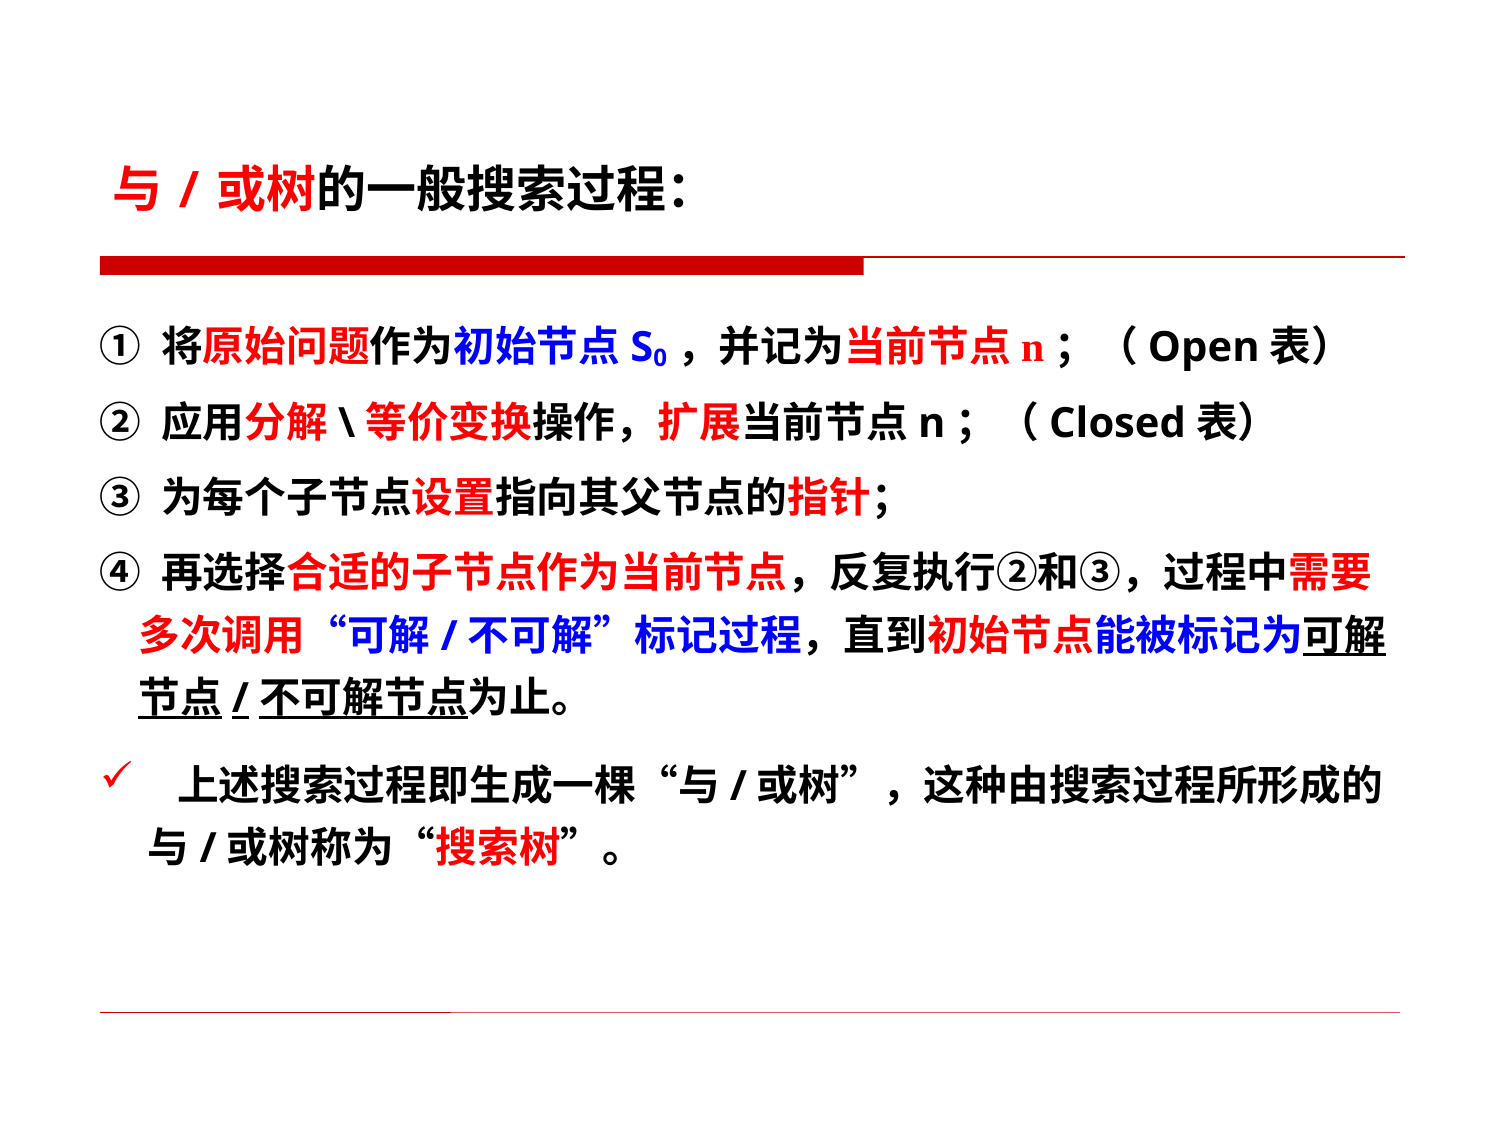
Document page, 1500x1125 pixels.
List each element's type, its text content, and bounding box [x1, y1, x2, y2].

text_box ① 将原始问题作为初始节点S0，并记为当前节点n；（Open表） ② 应用分解\等价变换操作，扩展当前节点n；（Closed表） ③ 为每个子节点设置指向其父节点的指针； ④ 再选择合适的子节点作为当前节点，反复执行②和③，过程中需要 多次调用“可解/不可解”标记过程，直到初始节点能被标记为可解 节点/不可解节点为止。 上述搜索过程即生成一棵“与/或树”，这种由搜索过程所形成的 与/或树称为“搜索树”。 [99, 287, 1450, 900]
title 与/或树的一般搜索过程： [112, 29, 700, 218]
